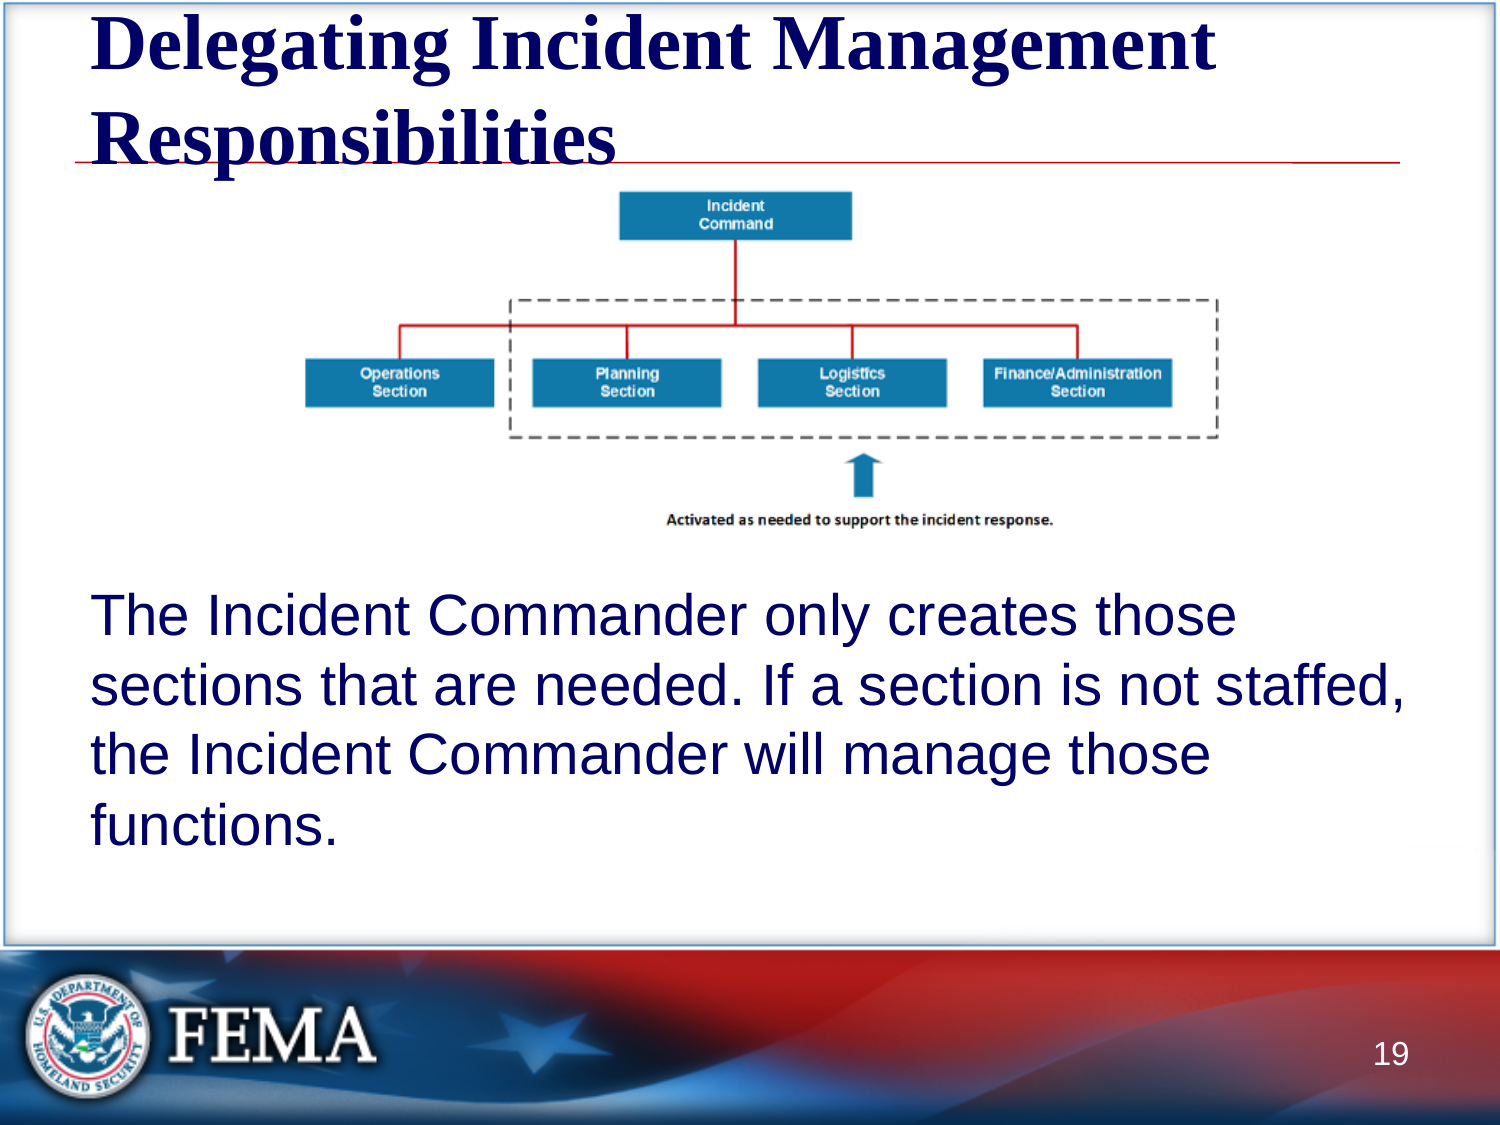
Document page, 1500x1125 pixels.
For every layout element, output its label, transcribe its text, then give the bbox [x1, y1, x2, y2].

slide_number 19 [1074, 1024, 1425, 1103]
list The Incident Commander only creates those sections that are needed. If a section is not staffed, the Incident Commander will manage those functions. [75, 569, 1425, 927]
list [281, 188, 1219, 540]
title Delegating Incident Management Responsibilities [75, 32, 1425, 138]
picture [0, 0, 1500, 1125]
